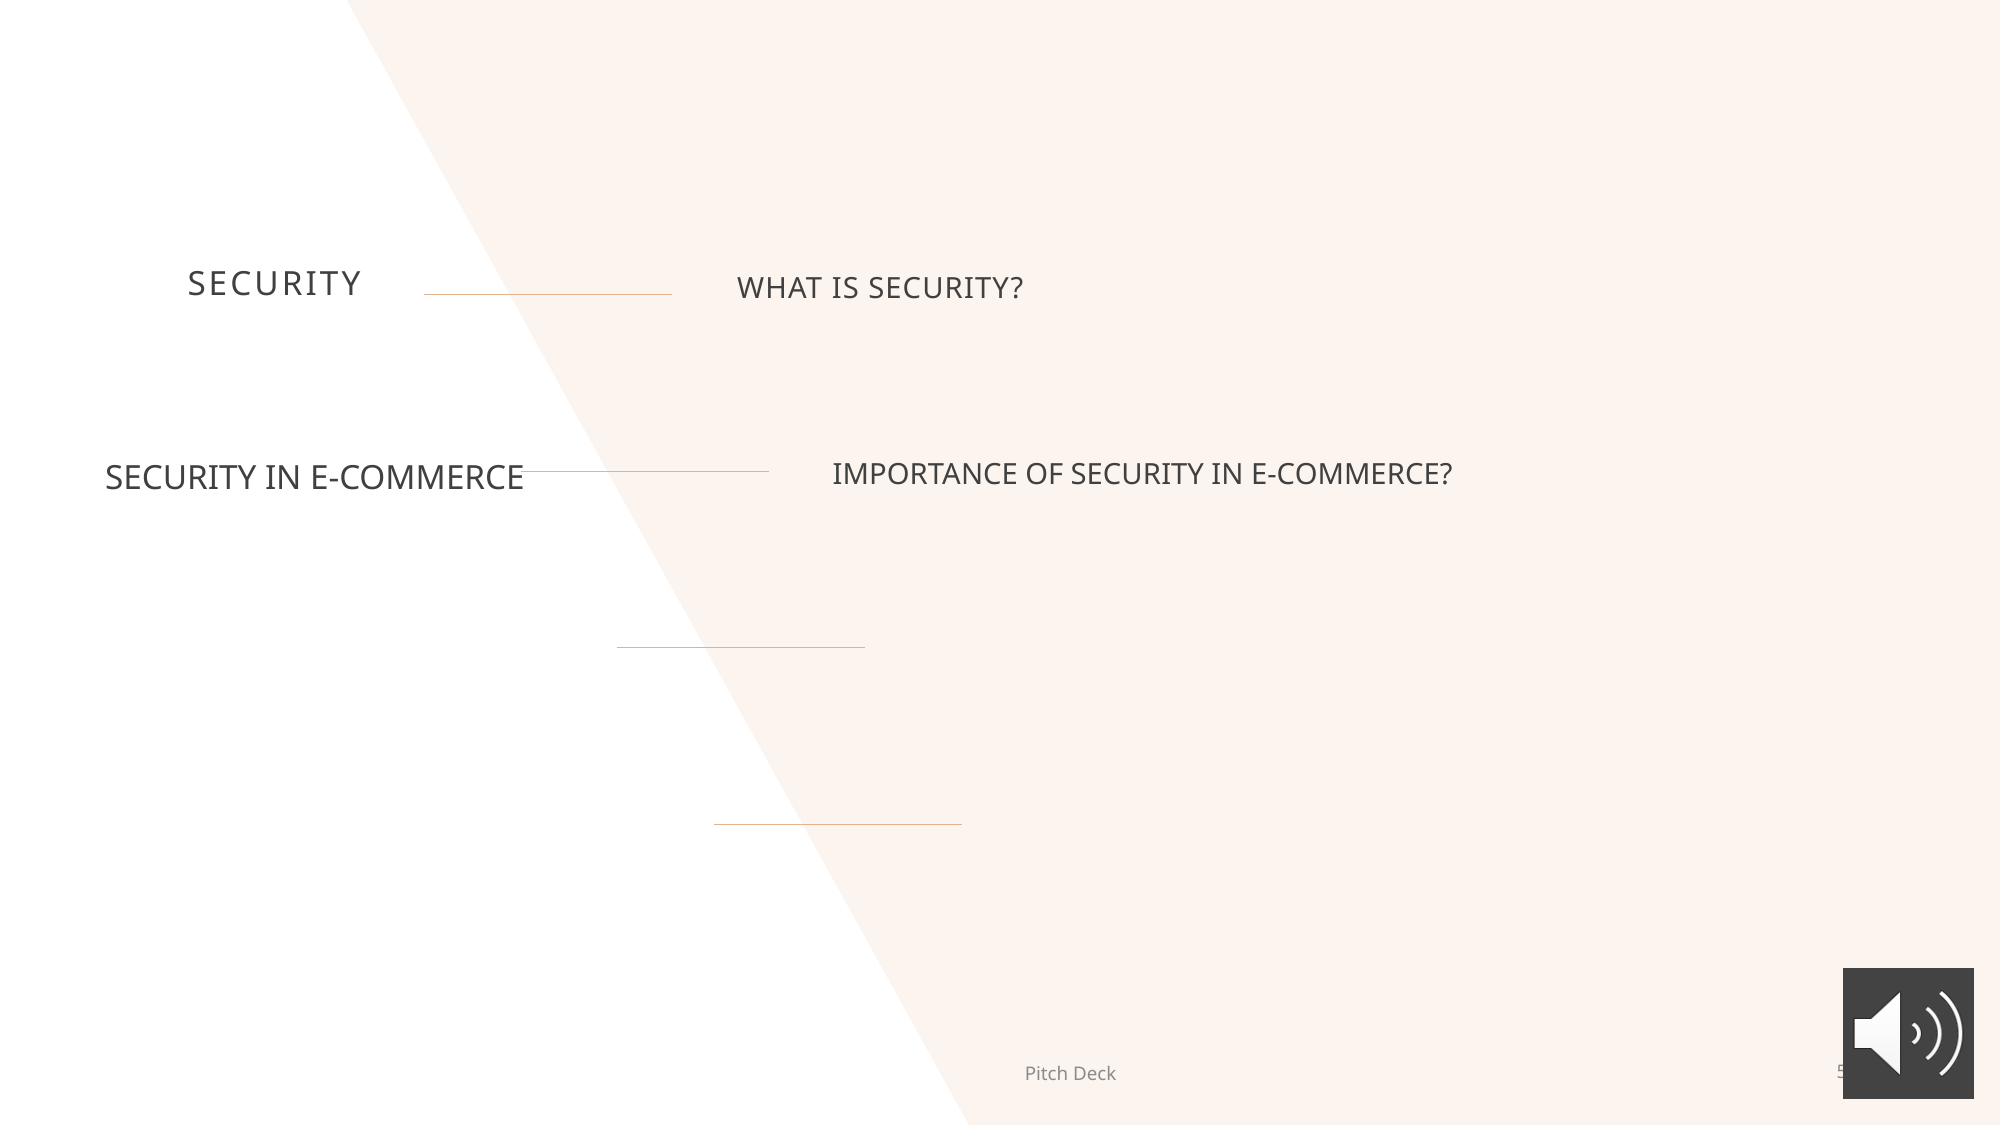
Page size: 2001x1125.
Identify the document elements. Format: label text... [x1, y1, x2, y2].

list WHAT IS SECURITY? [722, 261, 1631, 428]
picture [1841, 966, 1975, 1100]
text_box SeCURITY IN E-COMMERCE [90, 448, 541, 504]
footer Pitch Deck [1009, 1042, 1307, 1103]
list Security [24, 242, 376, 328]
slide_number 5 [1773, 1042, 1863, 1103]
text_box Importance of Security in E-Commerce? [817, 392, 1660, 639]
